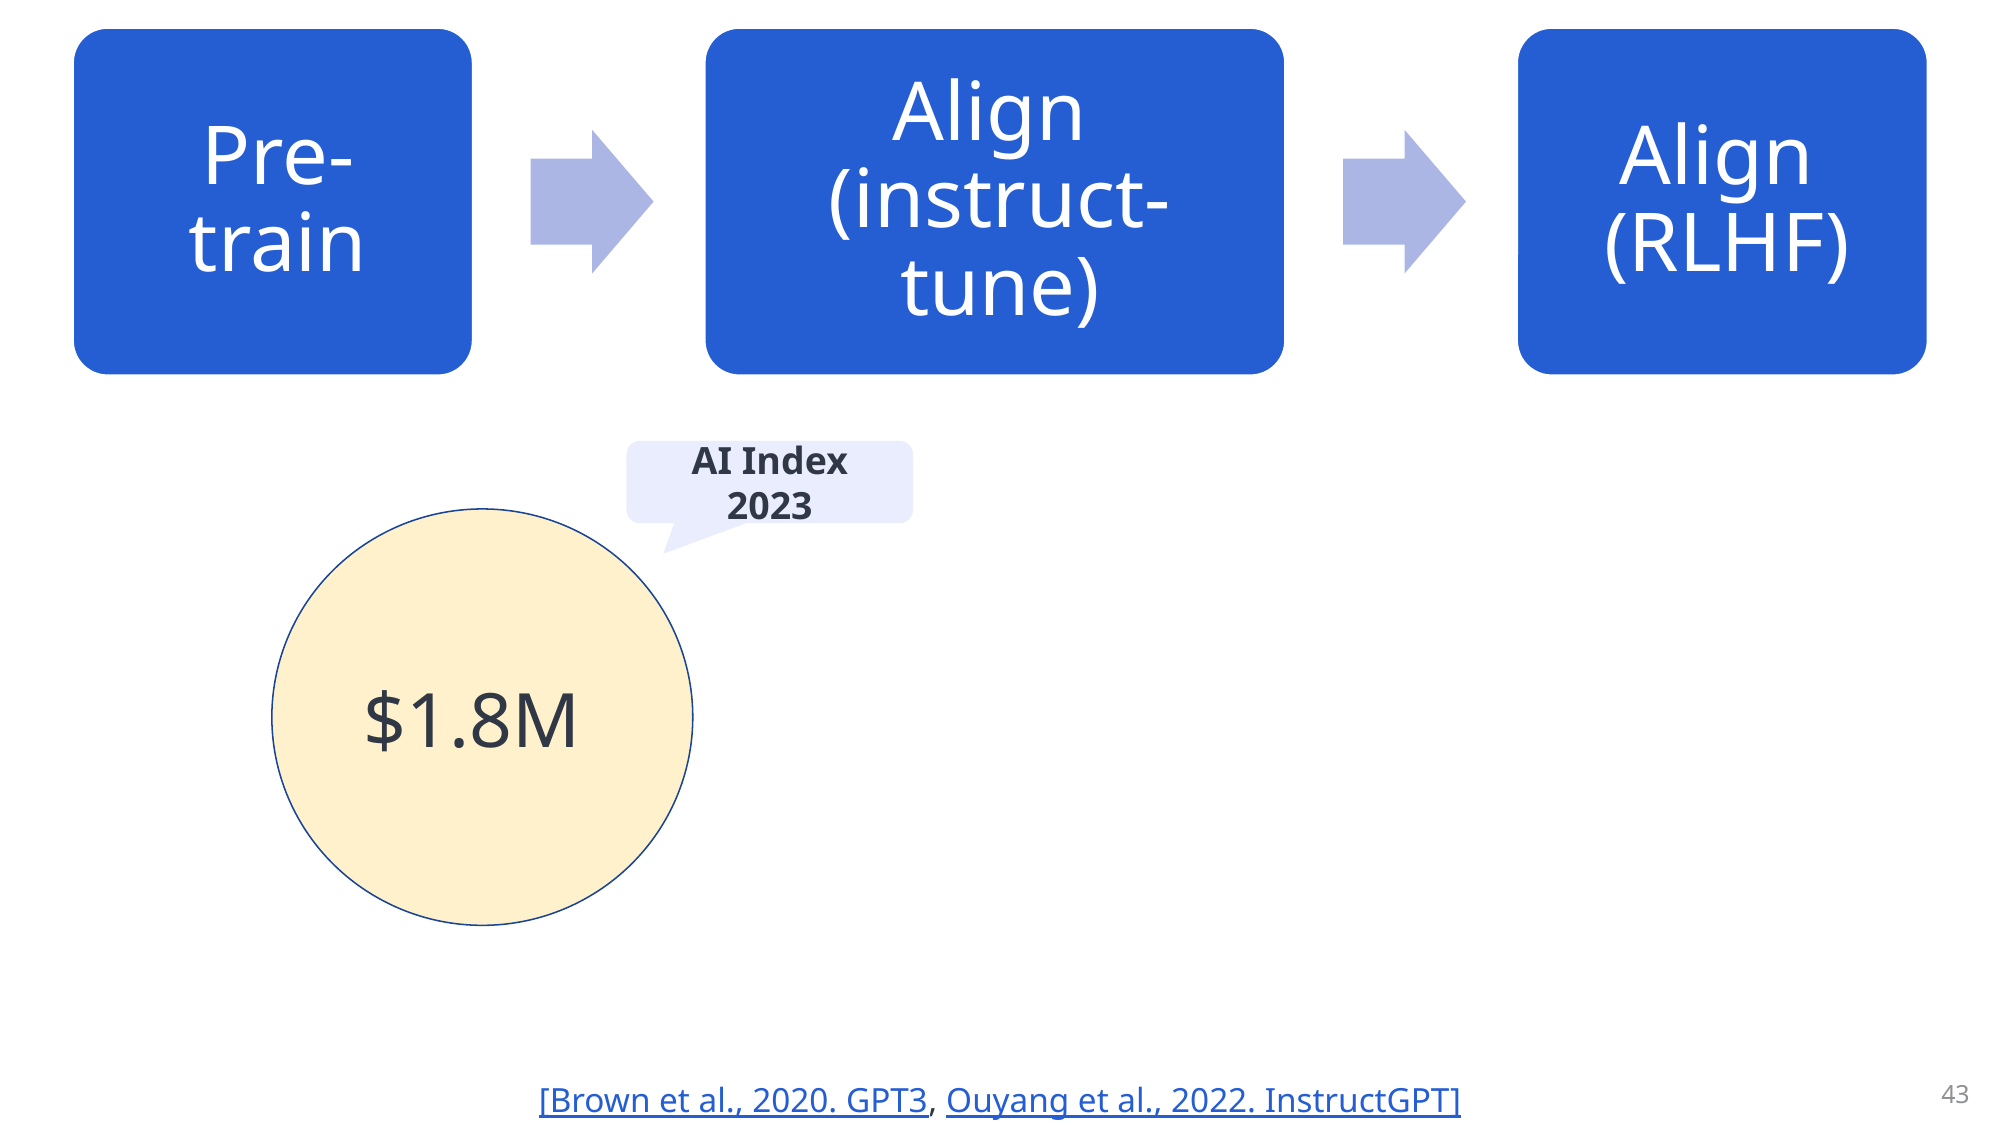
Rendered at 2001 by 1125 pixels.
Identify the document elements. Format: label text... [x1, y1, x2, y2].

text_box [71, 0, 1929, 502]
text_box $1.8M [271, 508, 693, 926]
text_box AI Index 2023 [625, 502, 915, 556]
text_box [Brown et al., 2020. GPT3, Ouyang et al., 2022. InstructGPT] [366, 1059, 1634, 1125]
slide_number 43 [1912, 1065, 2000, 1125]
